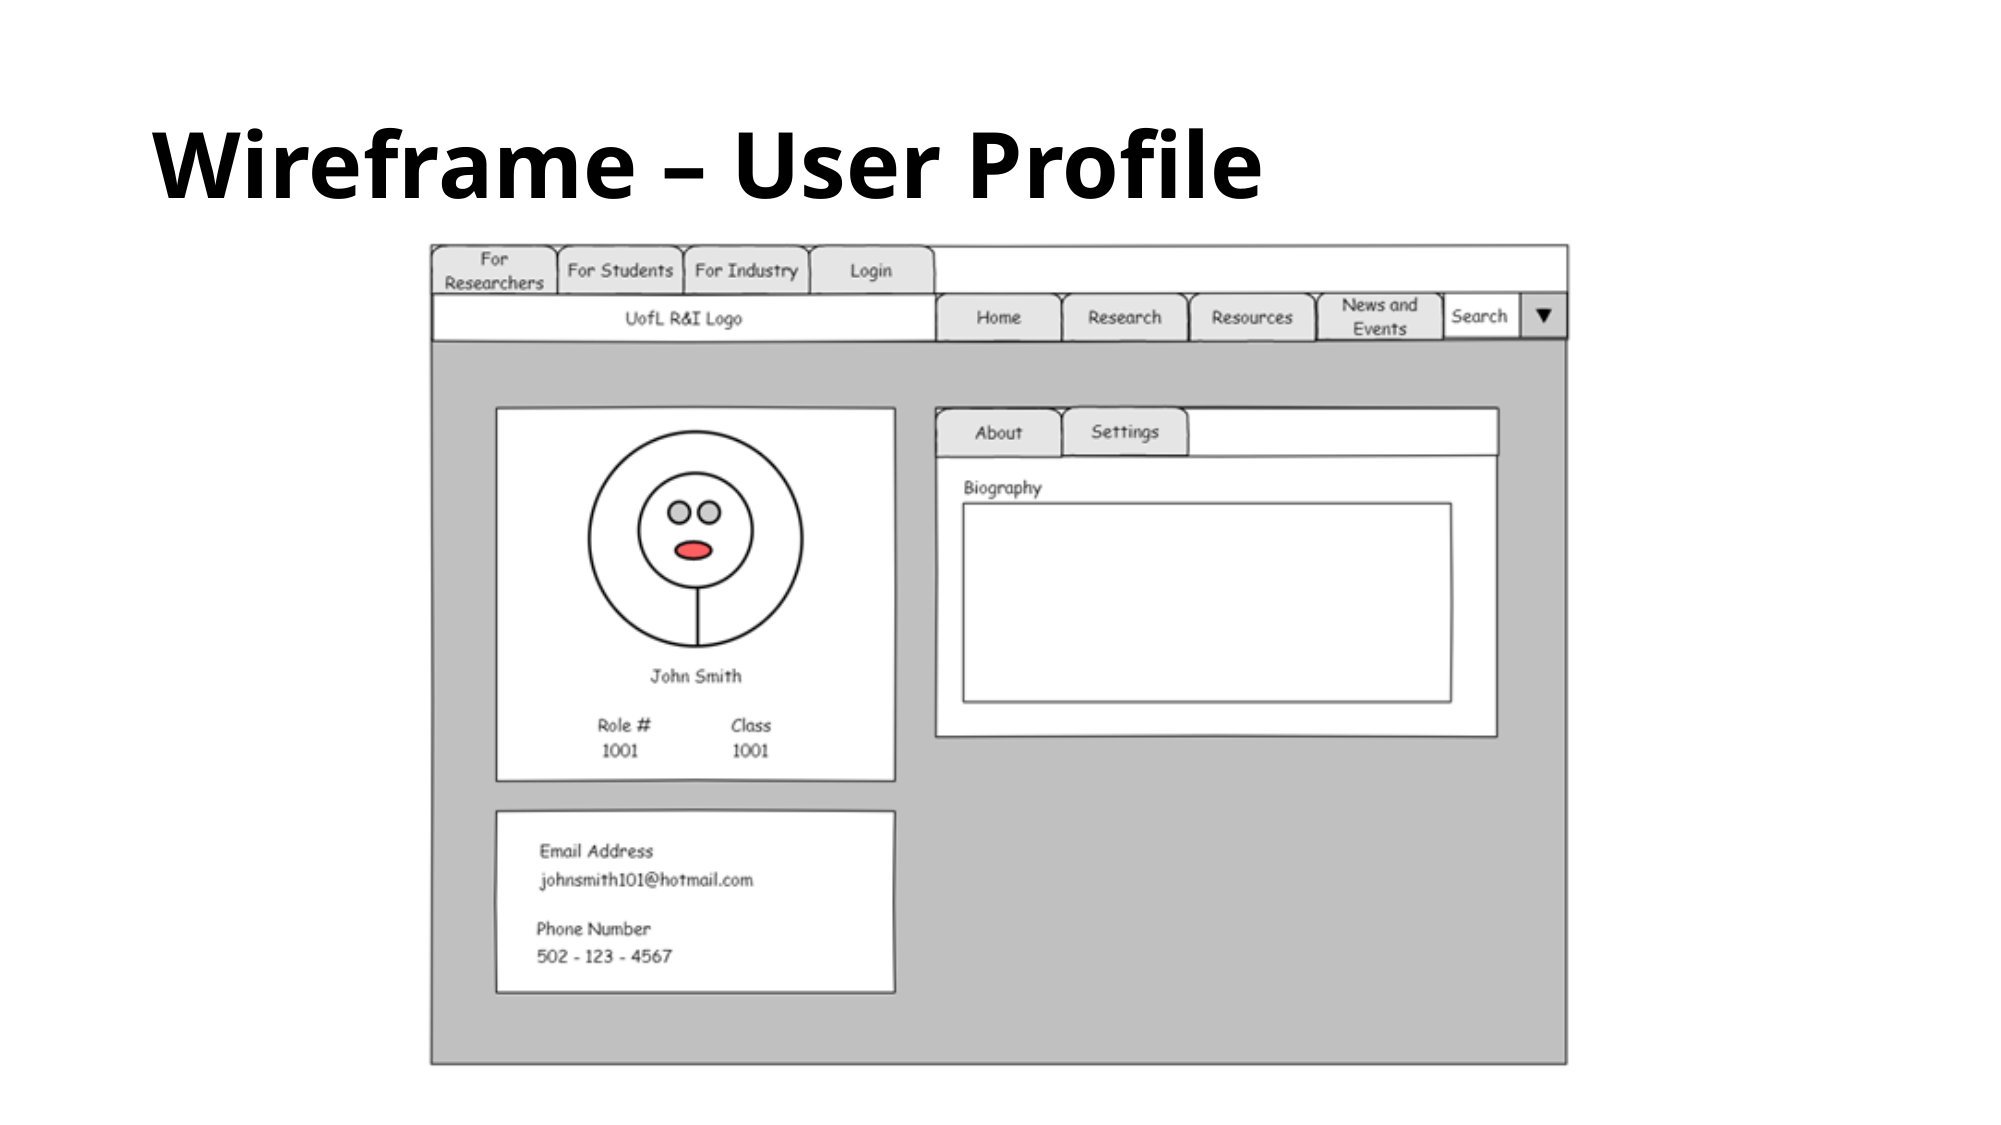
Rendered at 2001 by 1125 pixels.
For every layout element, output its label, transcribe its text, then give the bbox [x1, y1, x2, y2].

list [424, 237, 1576, 1075]
title Wireframe – User Profile [137, 59, 1863, 278]
